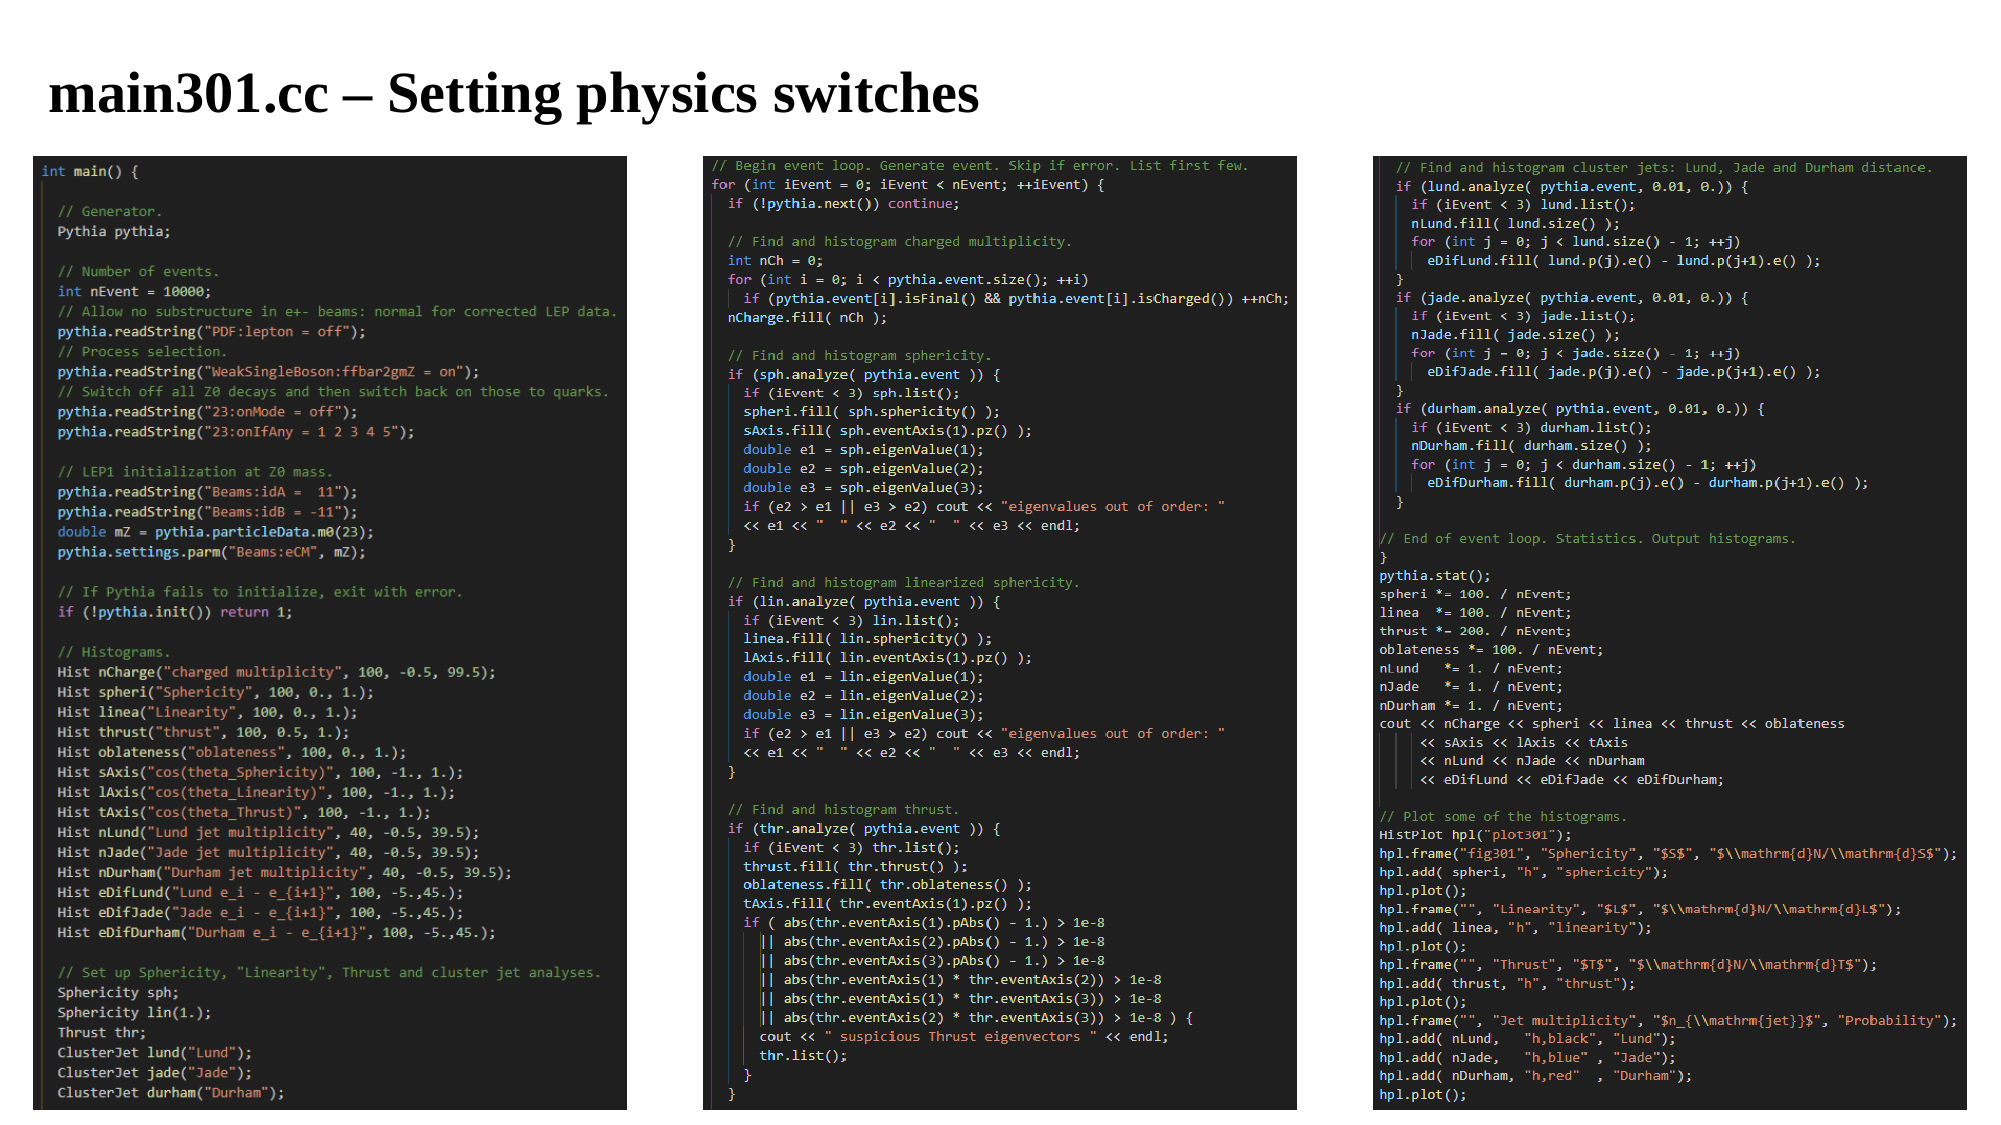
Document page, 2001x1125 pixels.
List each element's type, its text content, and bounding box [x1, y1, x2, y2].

picture [1373, 156, 1967, 1110]
picture [703, 156, 1297, 1110]
title main301.cc – Setting physics switches [33, 30, 1971, 157]
picture [33, 156, 627, 1110]
